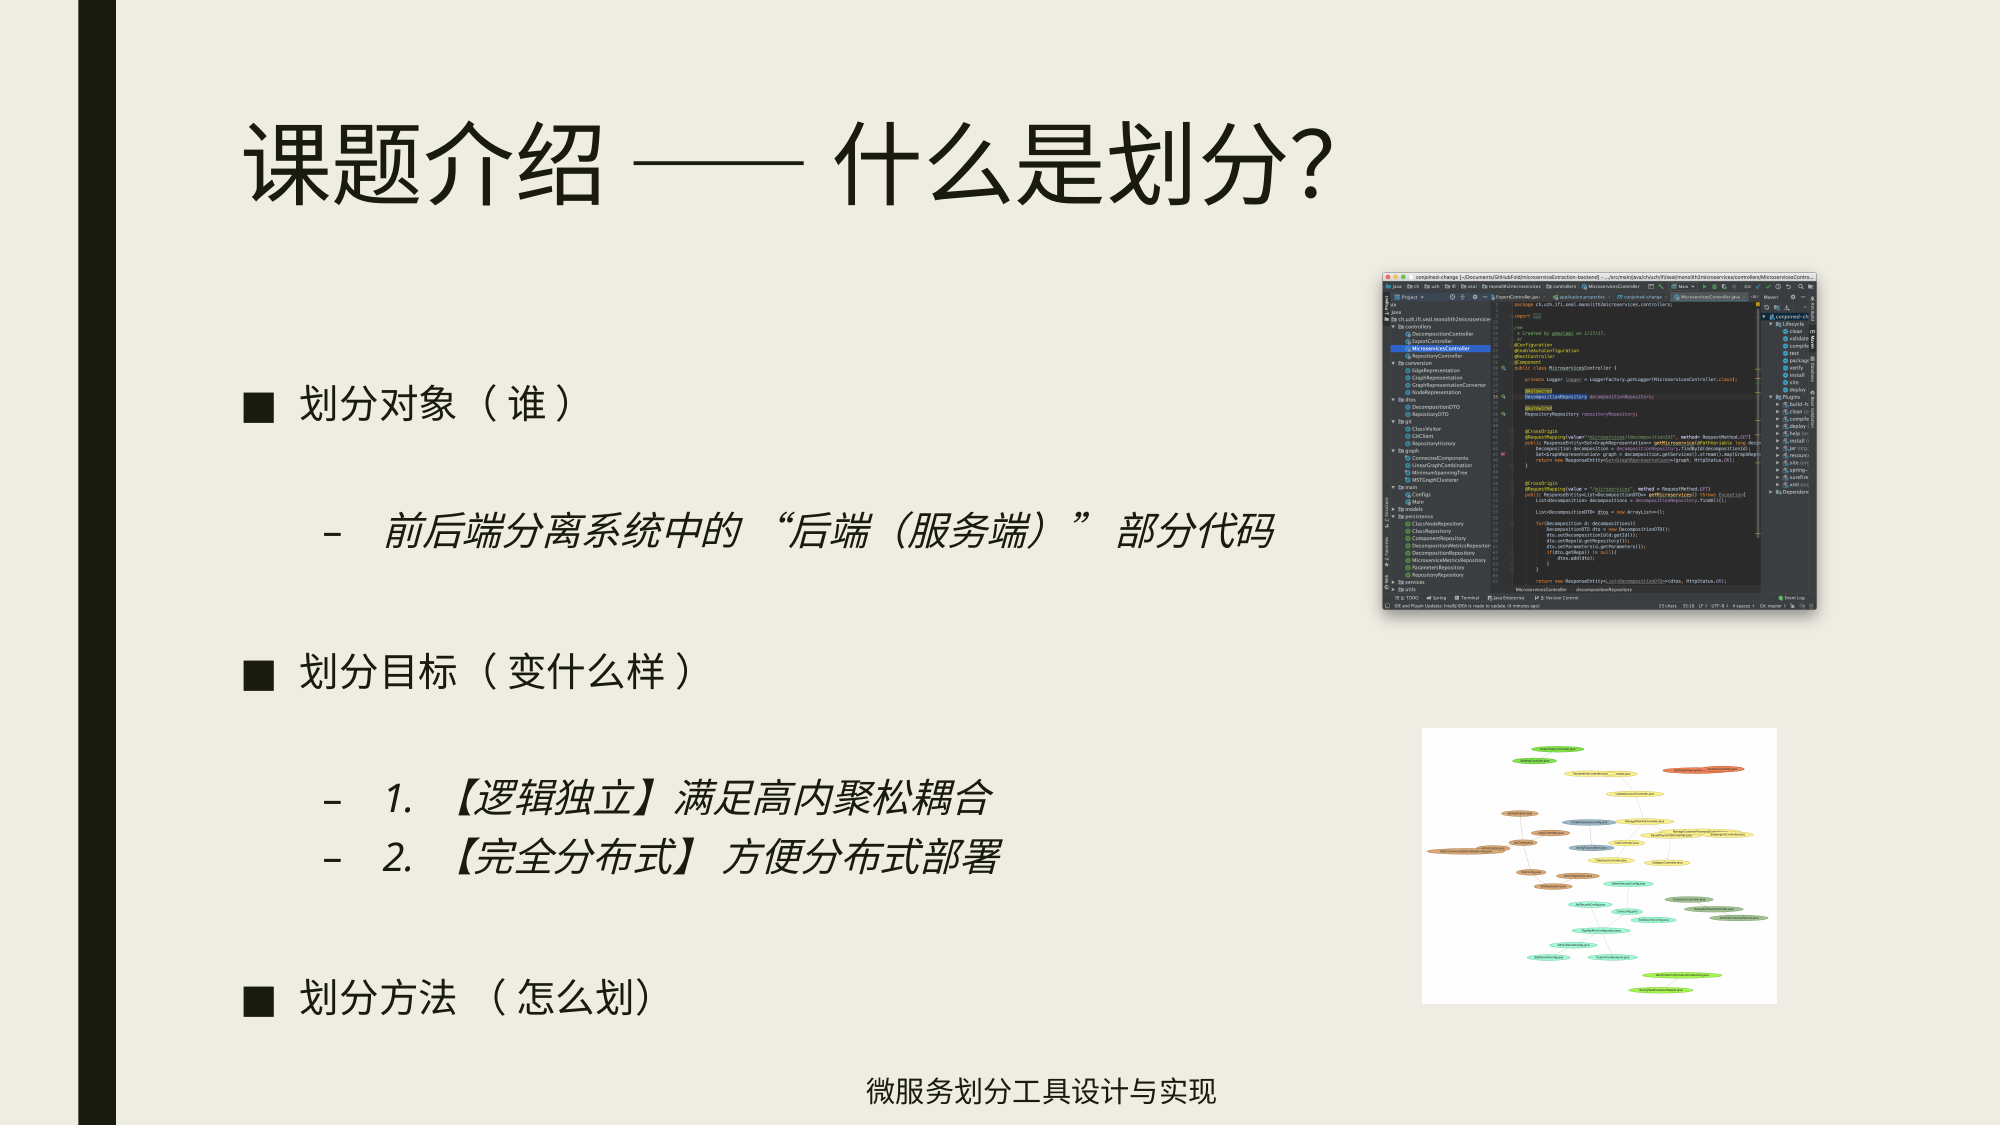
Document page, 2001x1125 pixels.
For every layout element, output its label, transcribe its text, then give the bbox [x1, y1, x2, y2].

list 划分对象（ 谁 ） 前后端分离系统中的 “后端（服务端）” 部分代码 划分目标（ 变什么样 ） 1. 【逻辑独立】满足高内聚松耦合 2. 【完全分布式】 方便分布式部署 划分方法 （ 怎么划） [225, 375, 1800, 1034]
picture [1422, 728, 1777, 1004]
picture [1361, 258, 1838, 638]
title 课题介绍 —— 什么是划分？ [225, 112, 1800, 357]
text_box 微服务划分工具设计与实现 [841, 1062, 1243, 1125]
